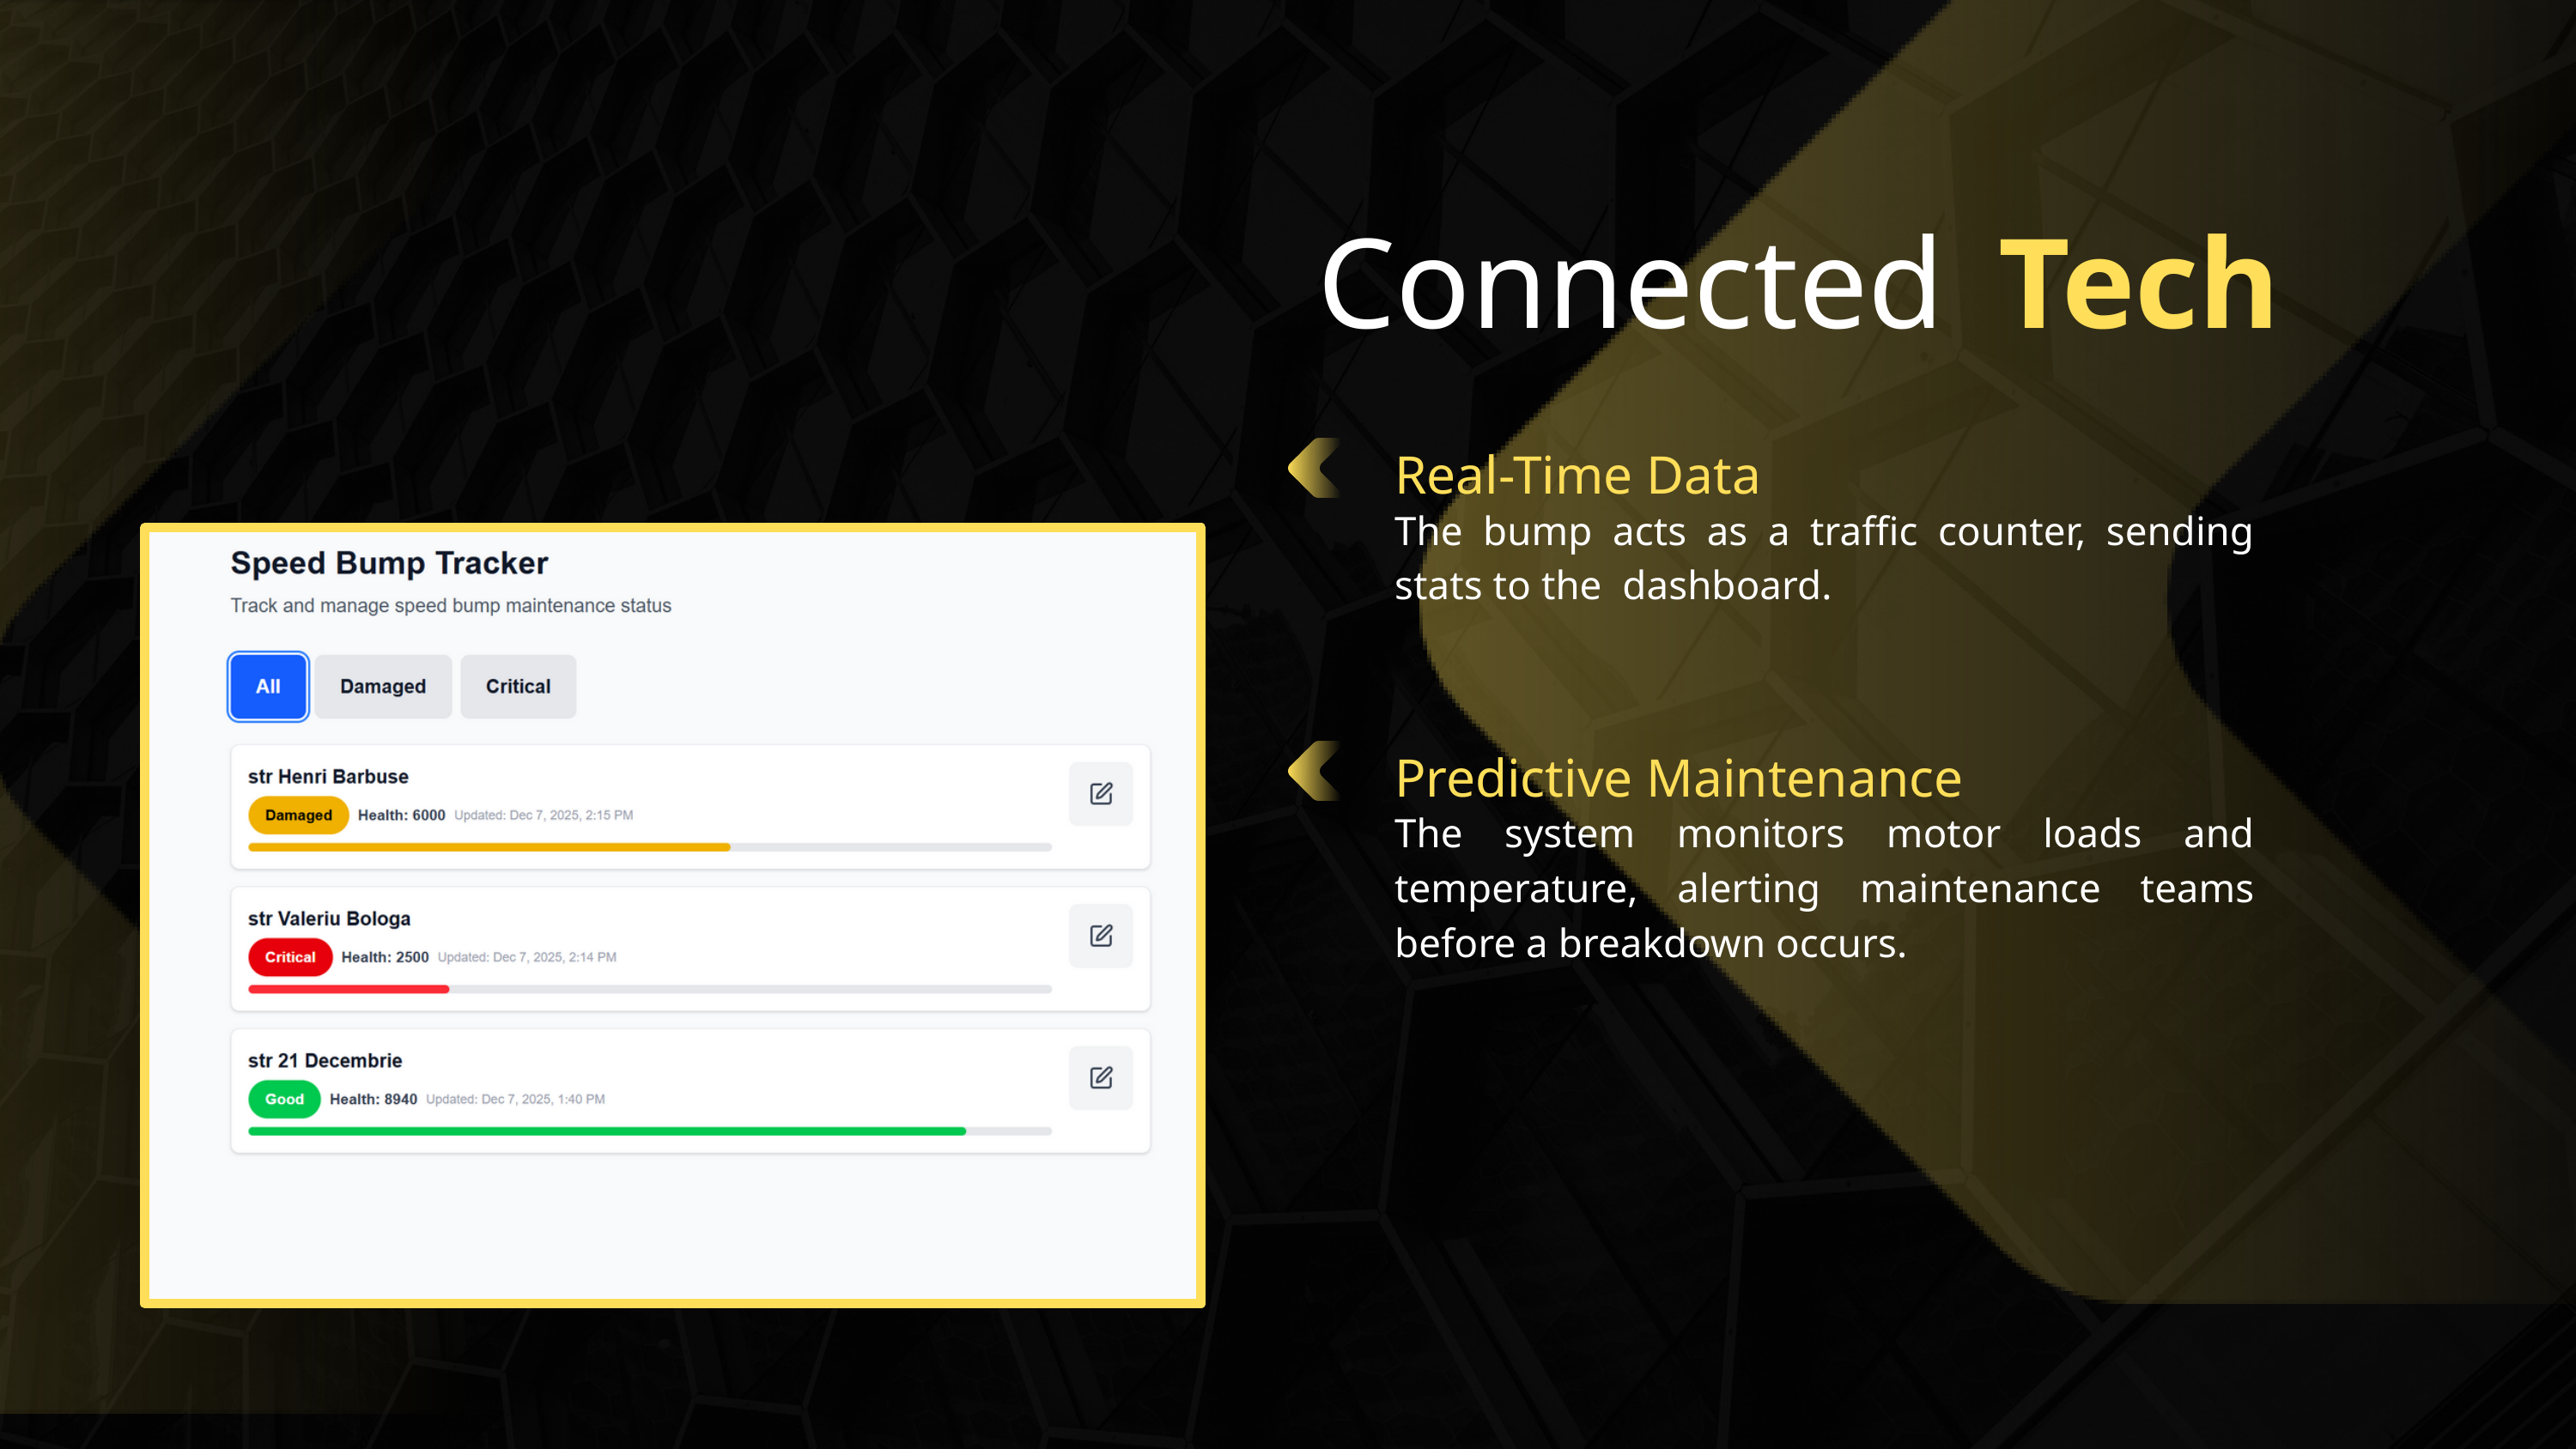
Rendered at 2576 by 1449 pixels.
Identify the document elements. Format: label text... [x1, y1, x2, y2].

text_box Real-Time Data [1394, 431, 2196, 498]
text_box [144, 527, 1201, 1304]
text_box [0, 0, 629, 1414]
text_box [1287, 741, 1347, 801]
text_box Connected [1317, 179, 1983, 354]
text_box [0, 0, 2576, 1449]
text_box Predictive Maintenance [1394, 734, 2196, 801]
text_box Tech [1998, 179, 2347, 354]
text_box The bump acts as a traffic counter, sending stats to the dashboard. [1394, 498, 2255, 609]
text_box The system monitors motor loads and temperature, alerting maintenance teams before a breakdown occurs. [1394, 801, 2255, 966]
text_box [1403, 0, 2576, 1304]
text_box [1287, 438, 1347, 498]
